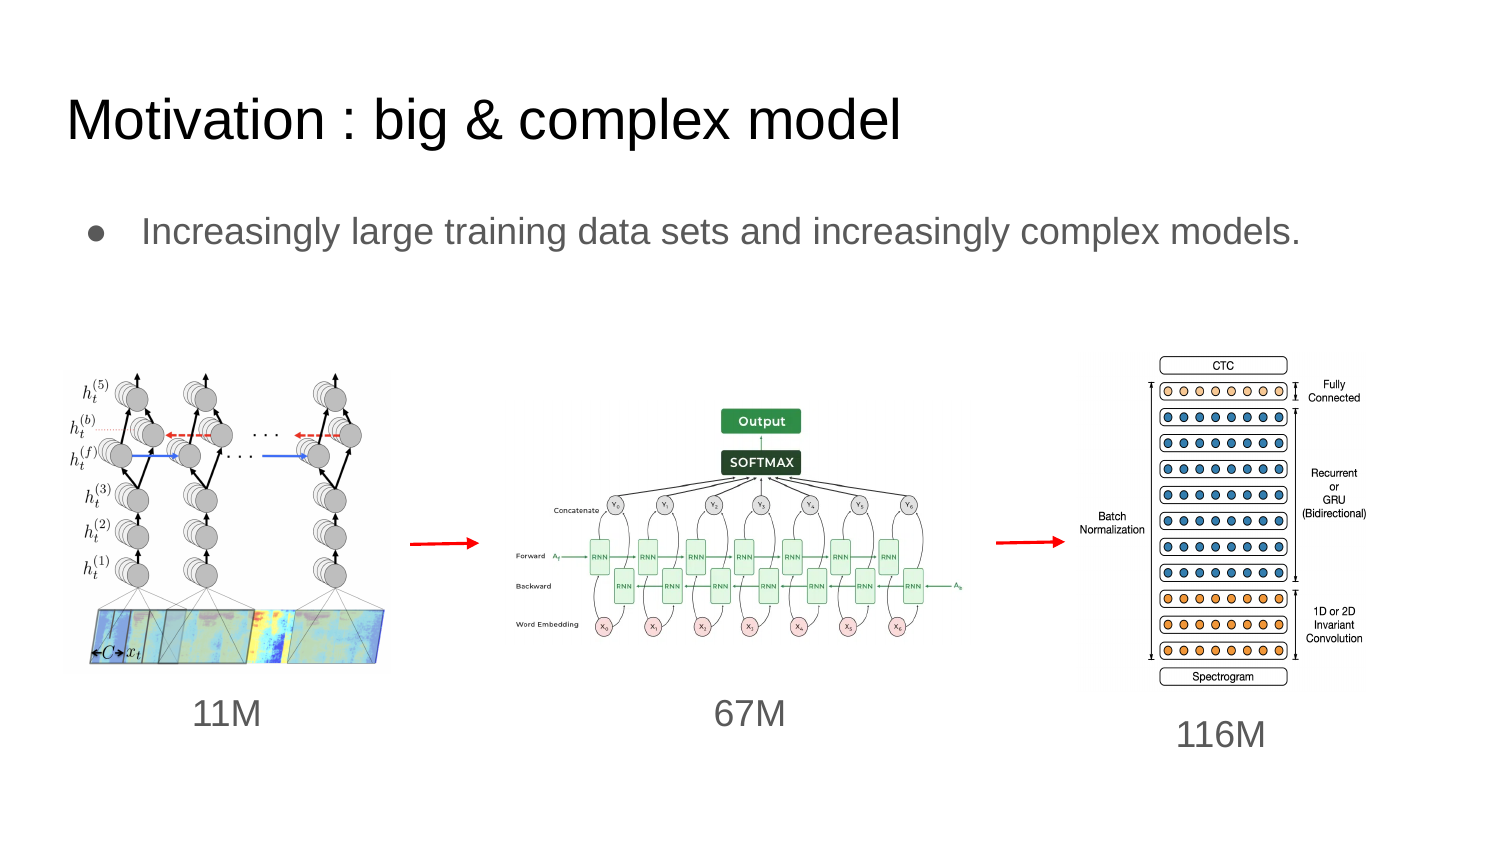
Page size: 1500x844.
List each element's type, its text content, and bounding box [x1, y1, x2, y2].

picture [63, 370, 391, 674]
picture [1076, 351, 1366, 692]
list Increasingly large training data sets and increasingly complex models. [51, 189, 1449, 350]
text_box 11M [140, 682, 314, 742]
text_box 67M [663, 673, 837, 742]
title Motivation : big & complex model [51, 72, 1449, 167]
text_box 116M [1134, 700, 1308, 763]
picture [495, 400, 971, 645]
